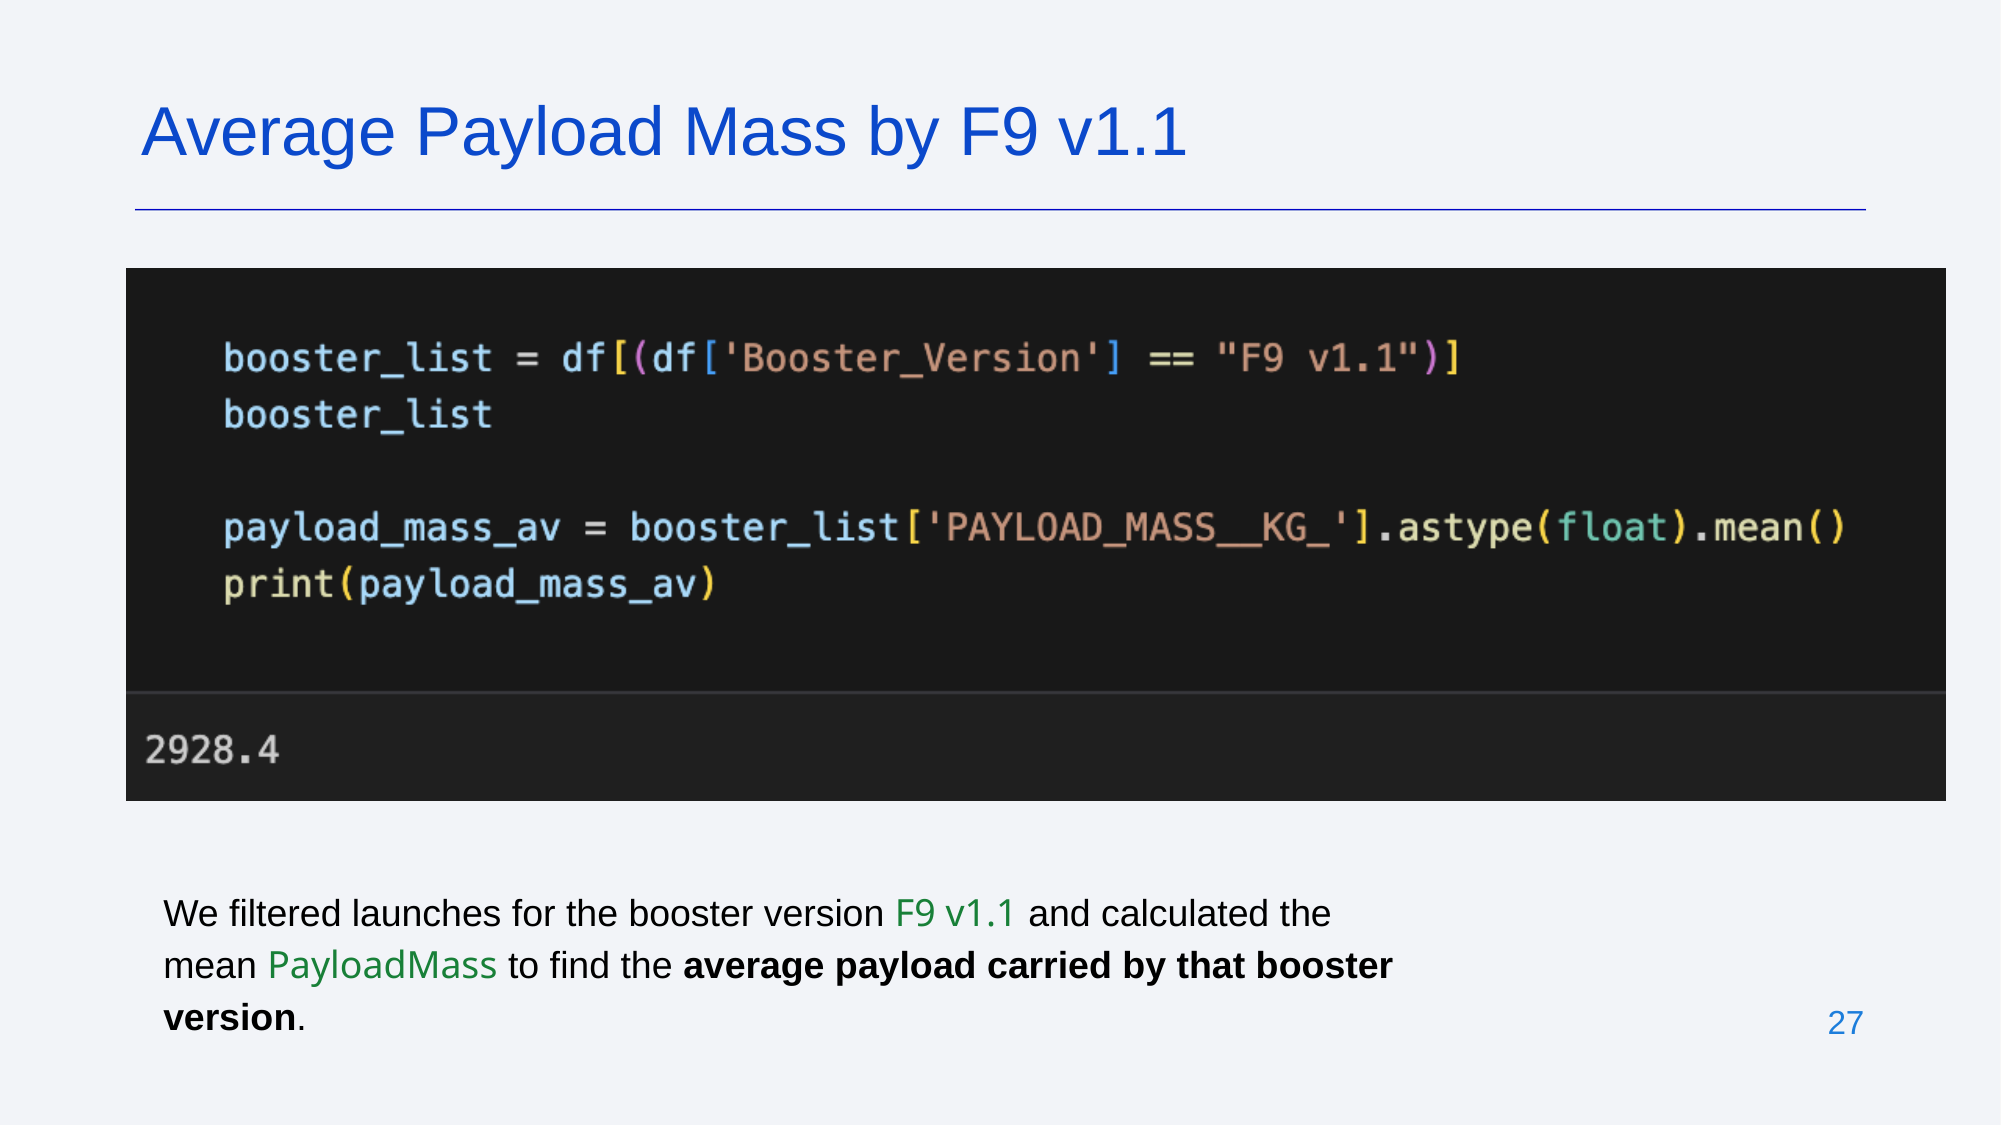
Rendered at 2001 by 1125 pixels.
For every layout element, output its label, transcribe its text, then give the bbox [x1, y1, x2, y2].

text_box We filtered launches for the booster version F9 v1.1 and calculated the mean PayloadMass to find the average payload carried by that booster version. [148, 867, 1430, 1053]
picture [0, 0, 2001, 1125]
slide_number ‹#› [1429, 988, 1880, 1055]
text_box Average Payload Mass by F9 v1.1 [126, 88, 1852, 179]
